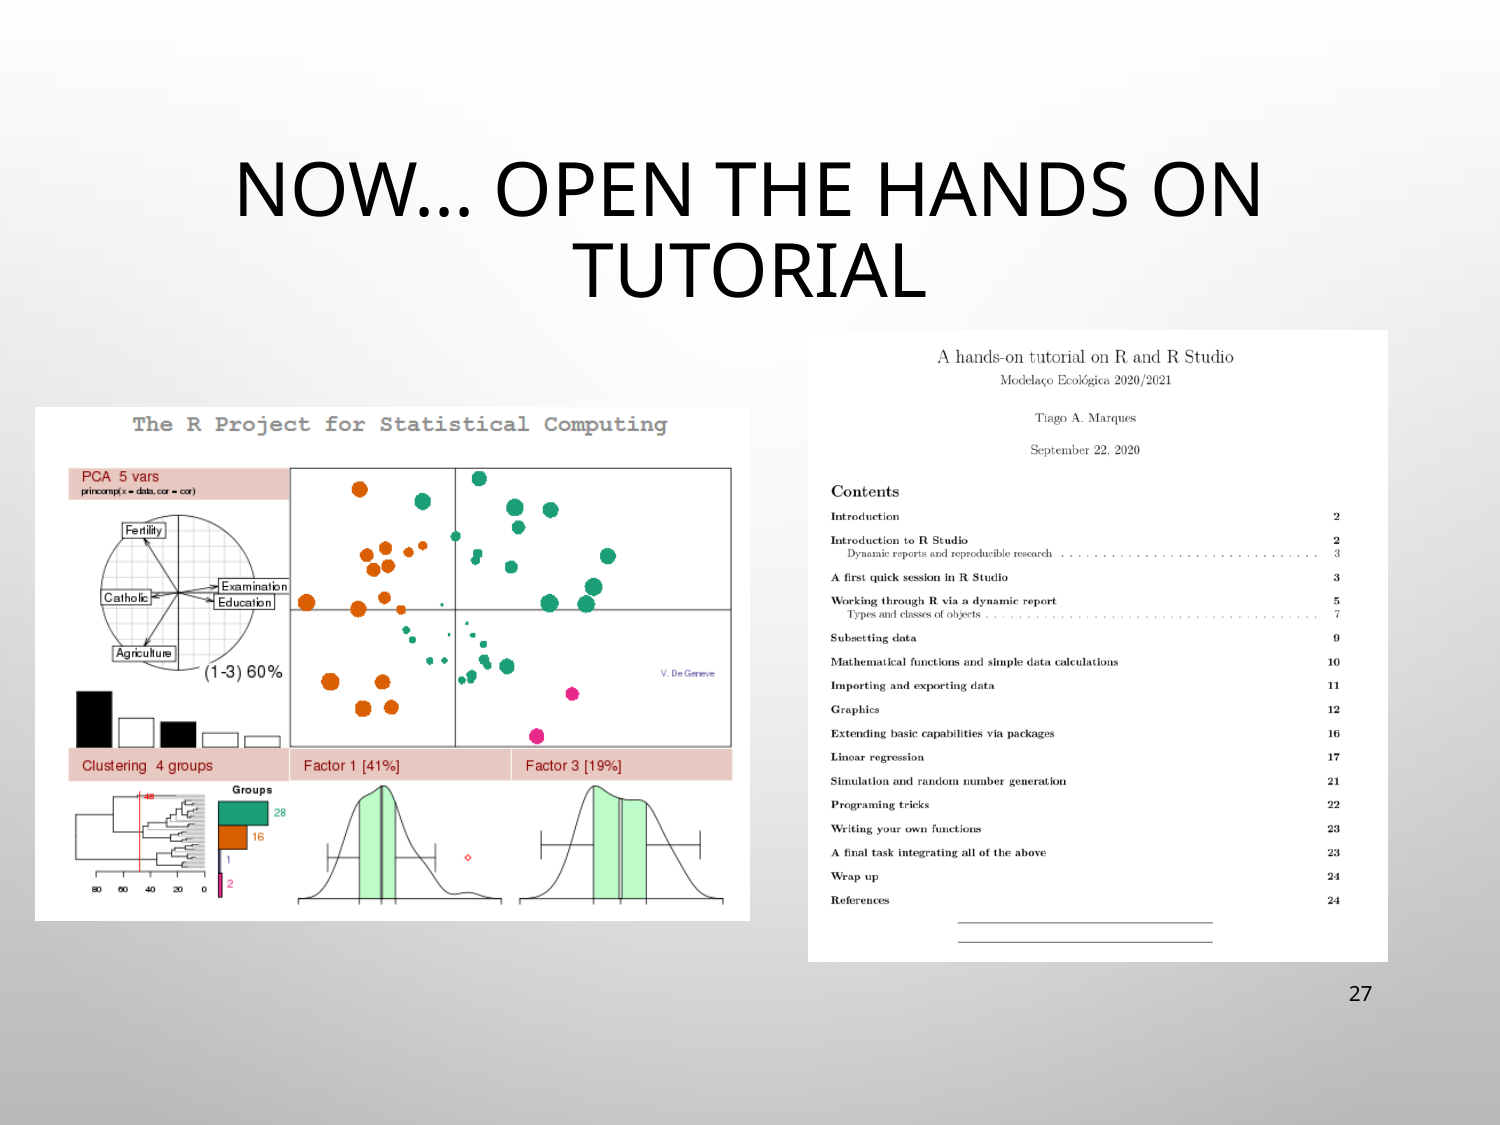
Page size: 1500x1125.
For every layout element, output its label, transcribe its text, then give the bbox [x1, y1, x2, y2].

picture [0, 0, 1500, 1125]
slide_number 27 [1293, 968, 1388, 1025]
title Now... open the hands on tutorial [112, 101, 1388, 364]
